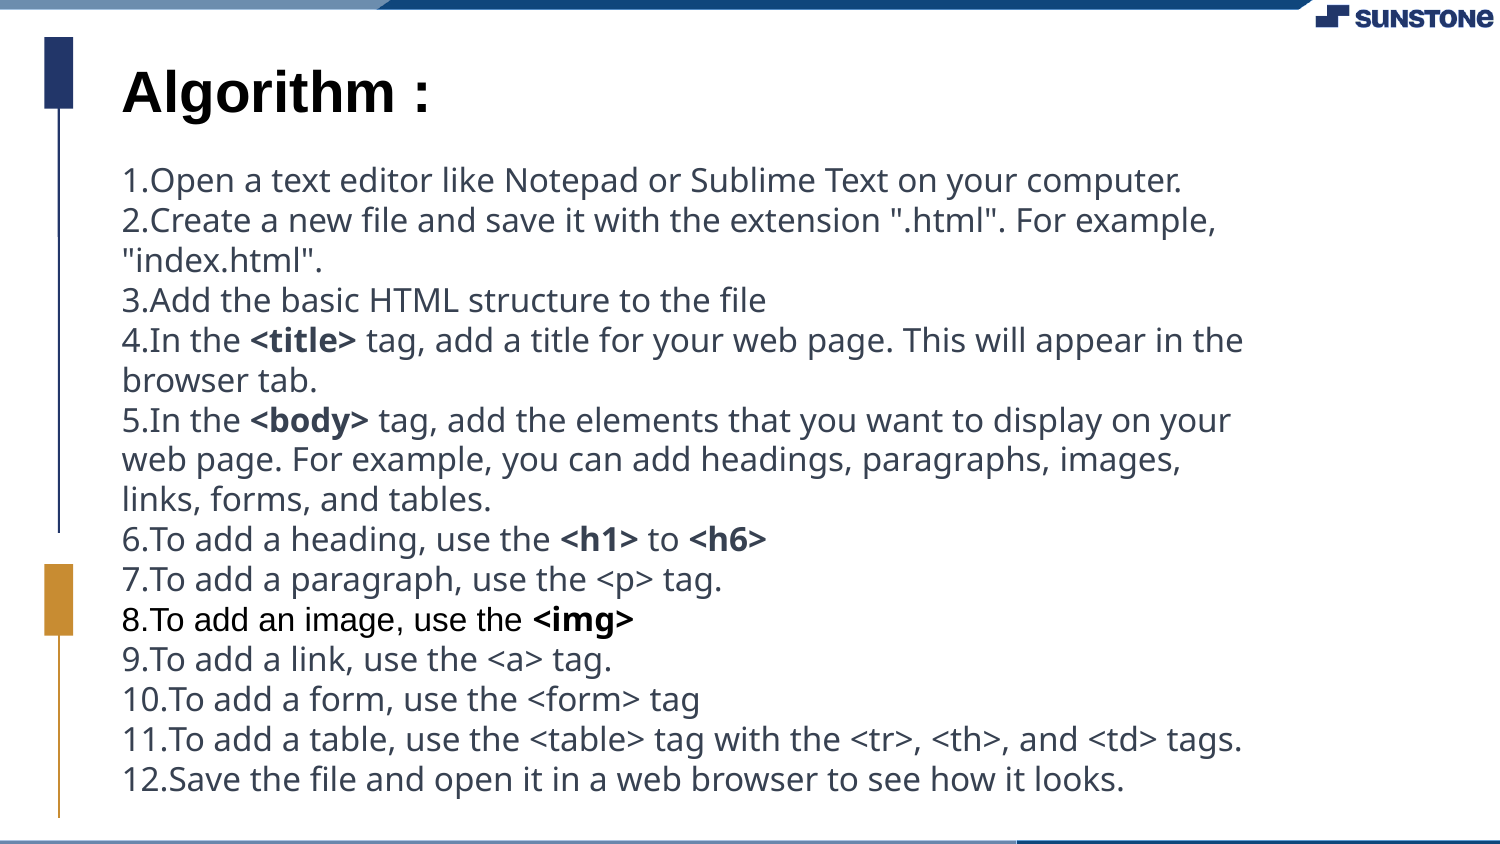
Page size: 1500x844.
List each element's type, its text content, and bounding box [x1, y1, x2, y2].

text_box Algorithm : Open a text editor like Notepad or Sublime Text on your computer. Create a new file and save it with the extension ".html". For example, "index.html". Add the basic HTML structure to the file In the <title> tag, add a title for your web page. This will appear in the browser tab. In the <body> tag, add the elements that you want to display on your web page. For example, you can add headings, paragraphs, images, links, forms, and tables. To add a heading, use the <h1> to <h6> To add a paragraph, use the <p> tag. To add an image, use the <img> To add a link, use the <a> tag. To add a form, use the <form> tag To add a table, use the <table> tag with the <tr>, <th>, and <td> tags. Save the file and open it in a web browser to see how it looks. [106, 46, 1279, 844]
picture [0, 0, 1500, 844]
